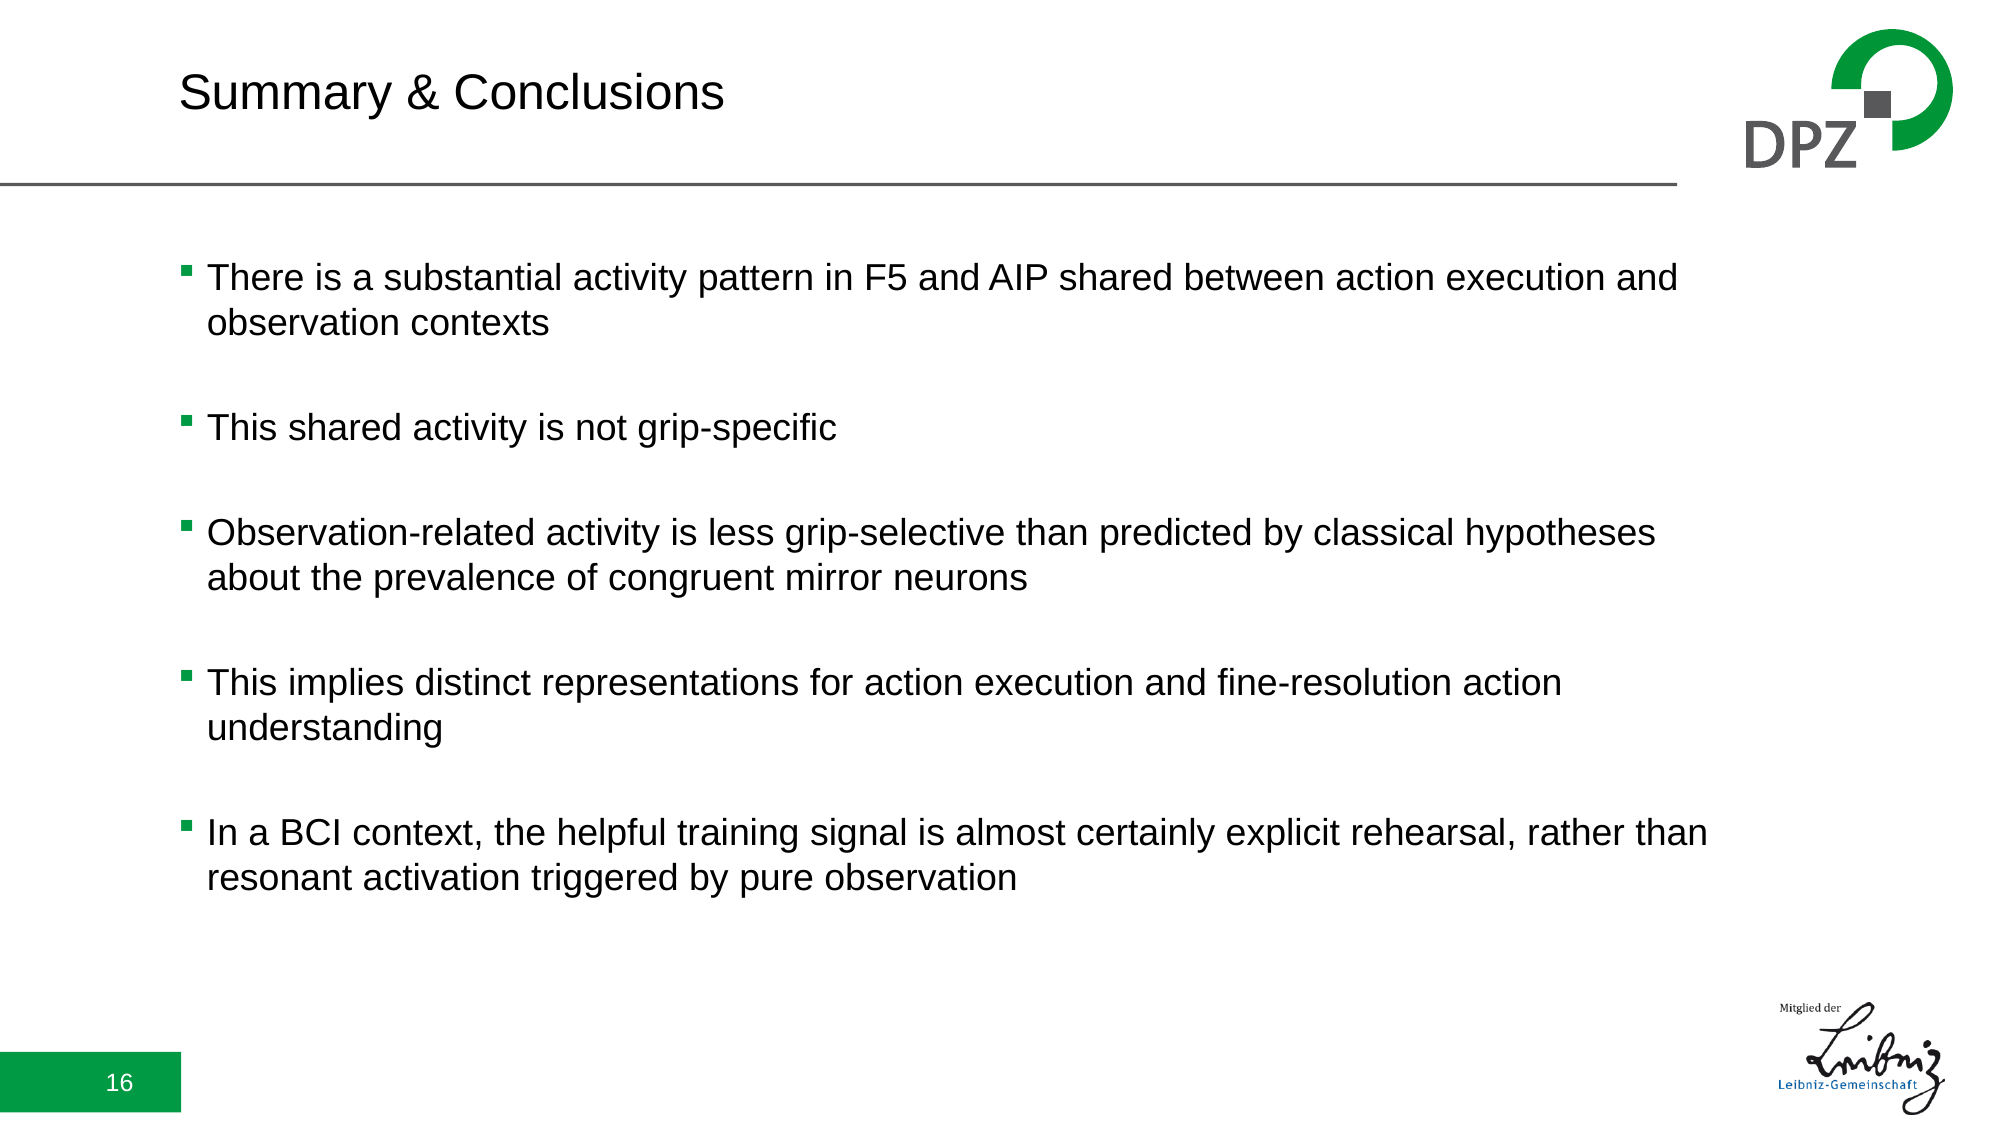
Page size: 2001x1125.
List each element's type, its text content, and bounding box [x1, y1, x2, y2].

picture [1779, 1002, 1945, 1115]
slide_number 16 [0, 1058, 149, 1123]
title Summary & Conclusions [163, 42, 1579, 137]
list There is a substantial activity pattern in F5 and AIP shared between action execution and observation contexts This shared activity is not grip-specific Observation-related activity is less grip-selective than predicted by classical hypotheses about the prevalence of congruent mirror neurons This implies distinct representations for action execution and fine-resolution action understanding In a BCI context, the helpful training signal is almost certainly explicit rehearsal, rather than resonant activation triggered by pure observation [163, 245, 1770, 988]
